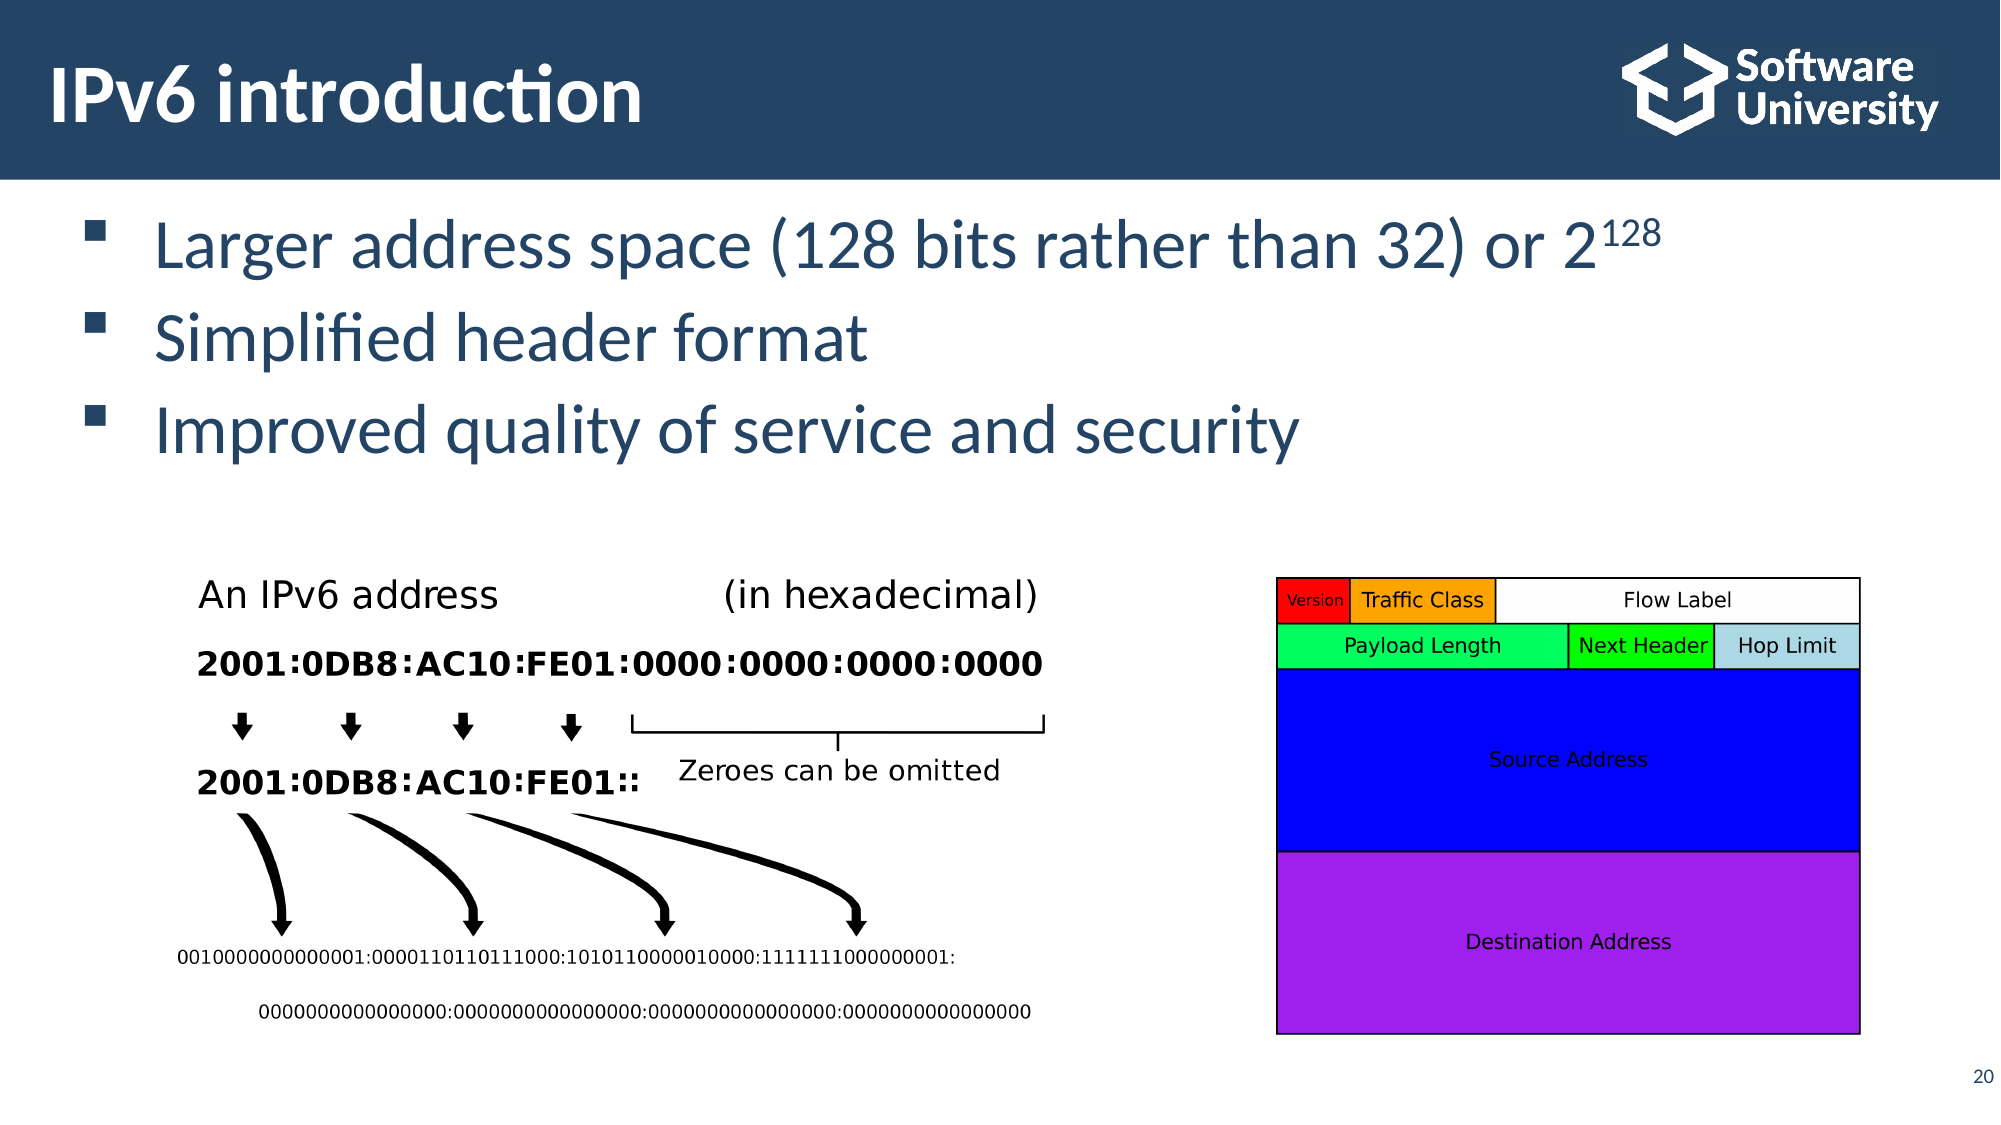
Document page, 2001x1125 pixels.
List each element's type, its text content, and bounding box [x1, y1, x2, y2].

picture [1276, 577, 1861, 1035]
title IPv6 introduction [31, 16, 1591, 162]
slide_number 20 [1929, 1049, 2000, 1100]
picture [1622, 43, 1939, 136]
picture [166, 532, 1063, 1064]
list Larger address space (128 bits rather than 32) or 2128 Simplified header format Improved quality of service and security [61, 207, 2000, 1050]
